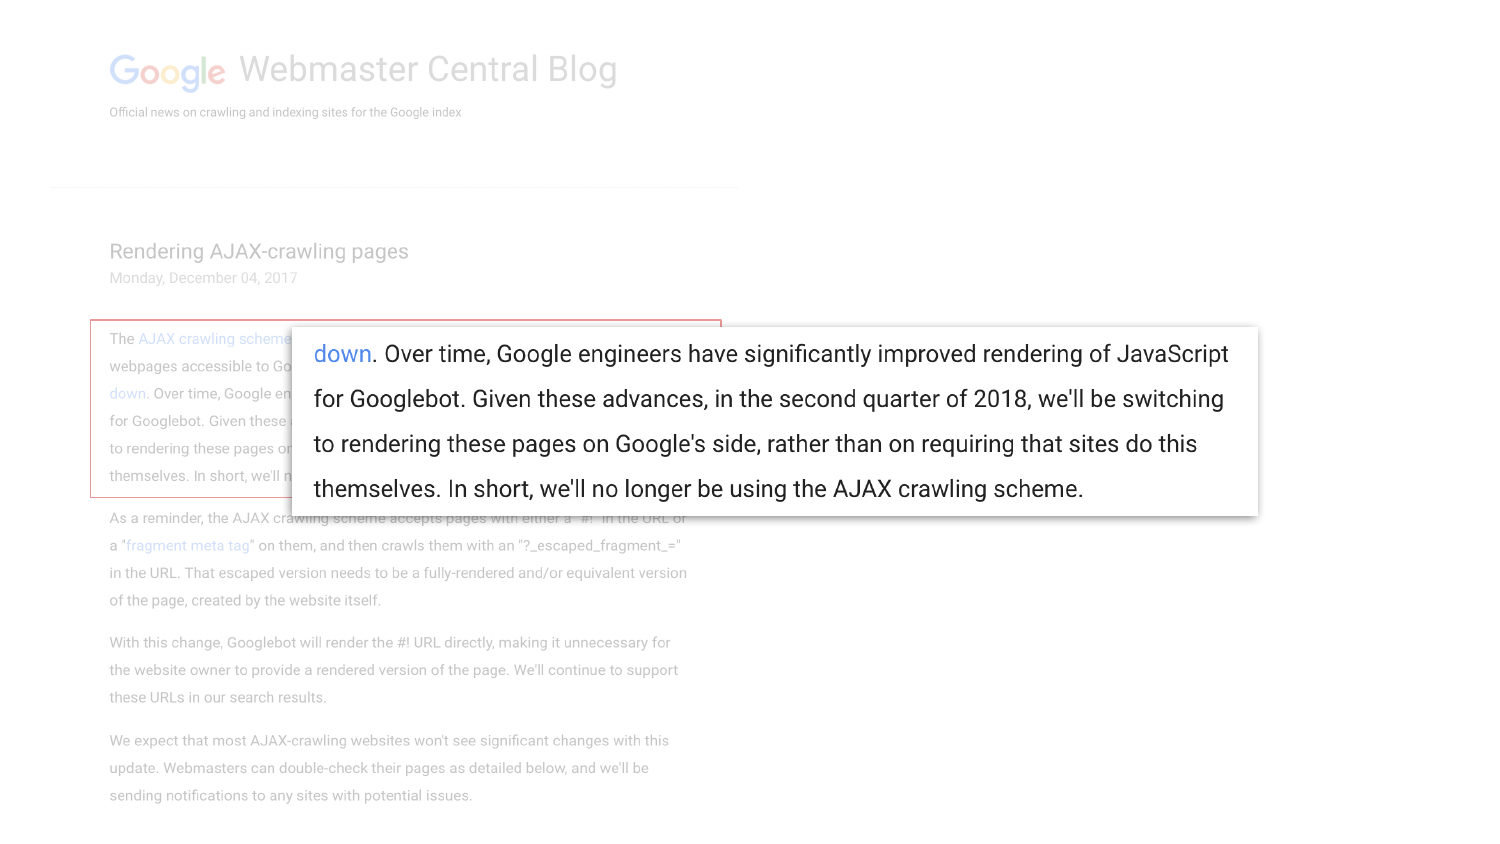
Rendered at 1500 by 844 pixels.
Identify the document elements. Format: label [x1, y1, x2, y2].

picture [50, 24, 1258, 819]
